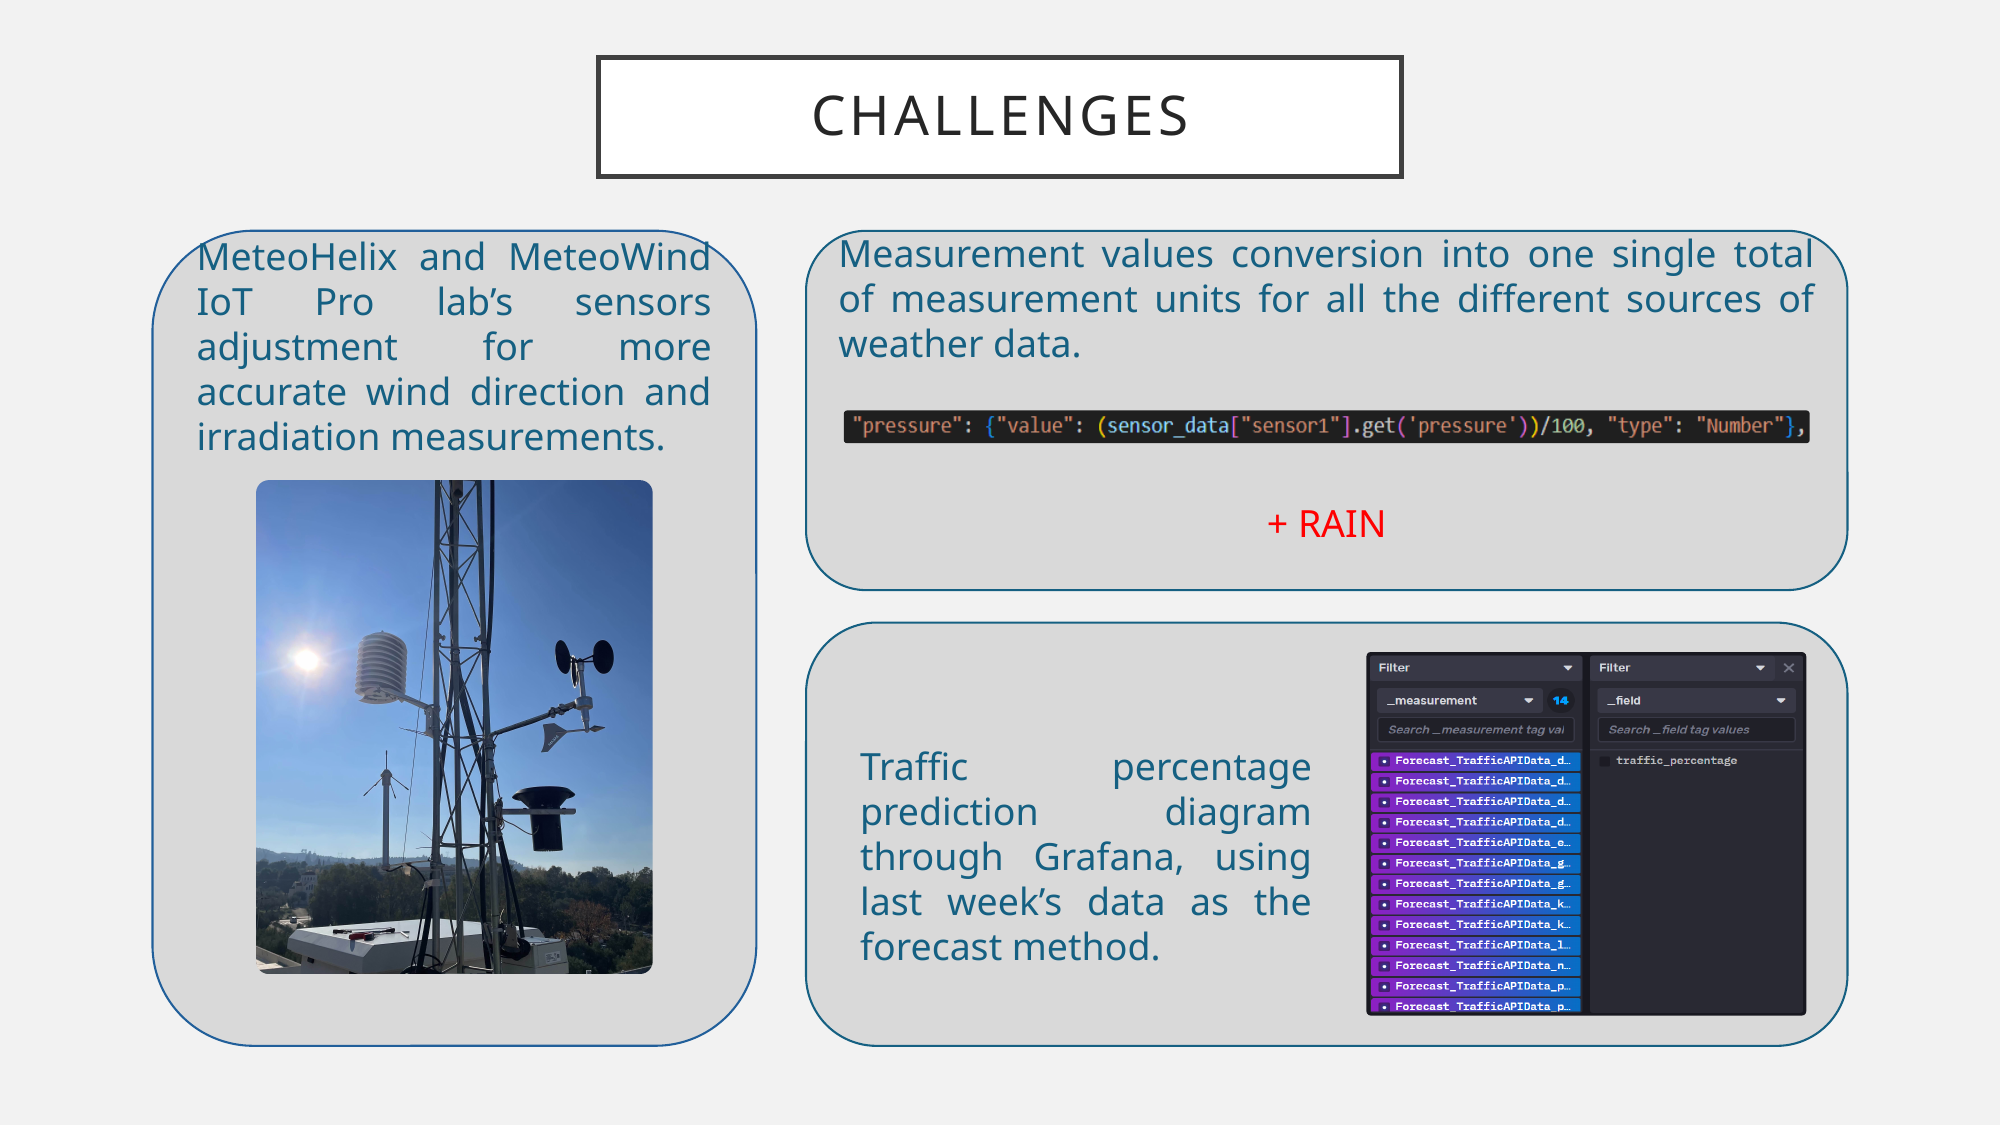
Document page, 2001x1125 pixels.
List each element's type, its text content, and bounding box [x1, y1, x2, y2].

text_box Traffic percentage prediction diagram through Grafana, using last week’s data as the forecast method. [845, 735, 1327, 976]
text_box [804, 621, 1849, 1047]
picture [1366, 652, 1807, 1016]
picture [843, 410, 1810, 444]
text_box Measurement values conversion into one single total of measurement units for all the different sources of weather data. + RAIN [805, 229, 1849, 592]
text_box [152, 230, 757, 1046]
title challenges [596, 55, 1404, 179]
